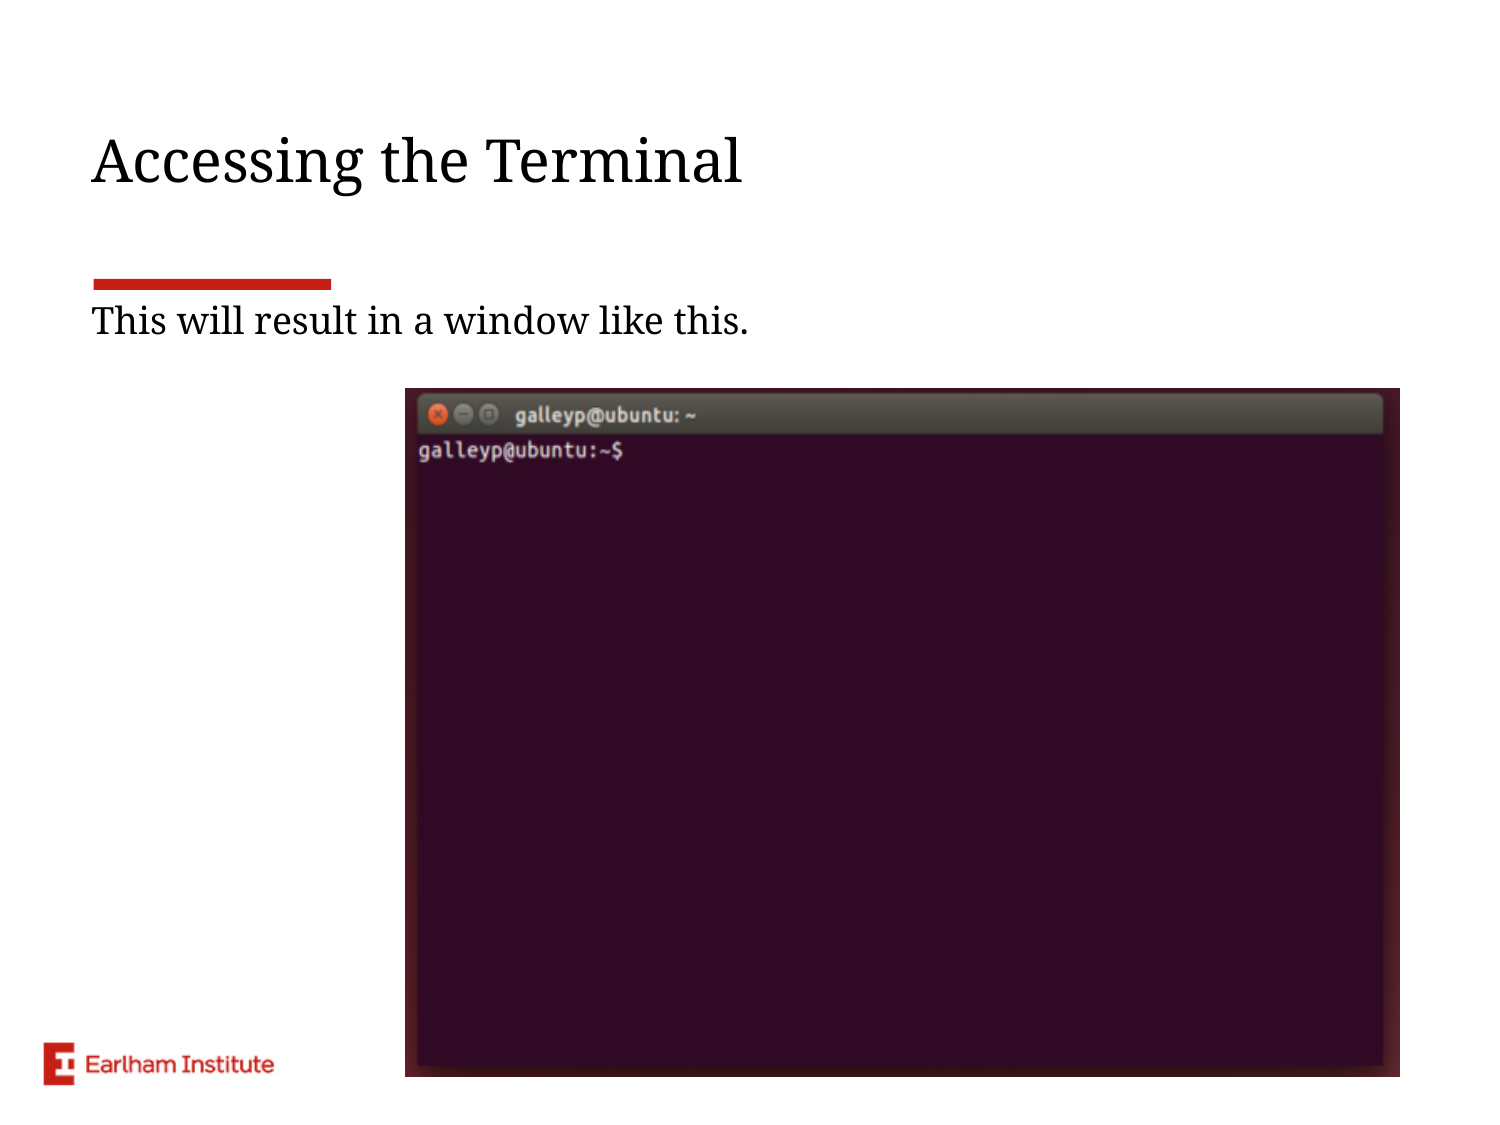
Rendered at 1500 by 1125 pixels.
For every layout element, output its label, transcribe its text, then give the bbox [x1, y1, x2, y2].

text_box [93, 278, 332, 289]
text_box This will result in a window like this. [76, 289, 1260, 350]
picture [0, 0, 1500, 1125]
title Accessing the Terminal [76, 116, 782, 211]
